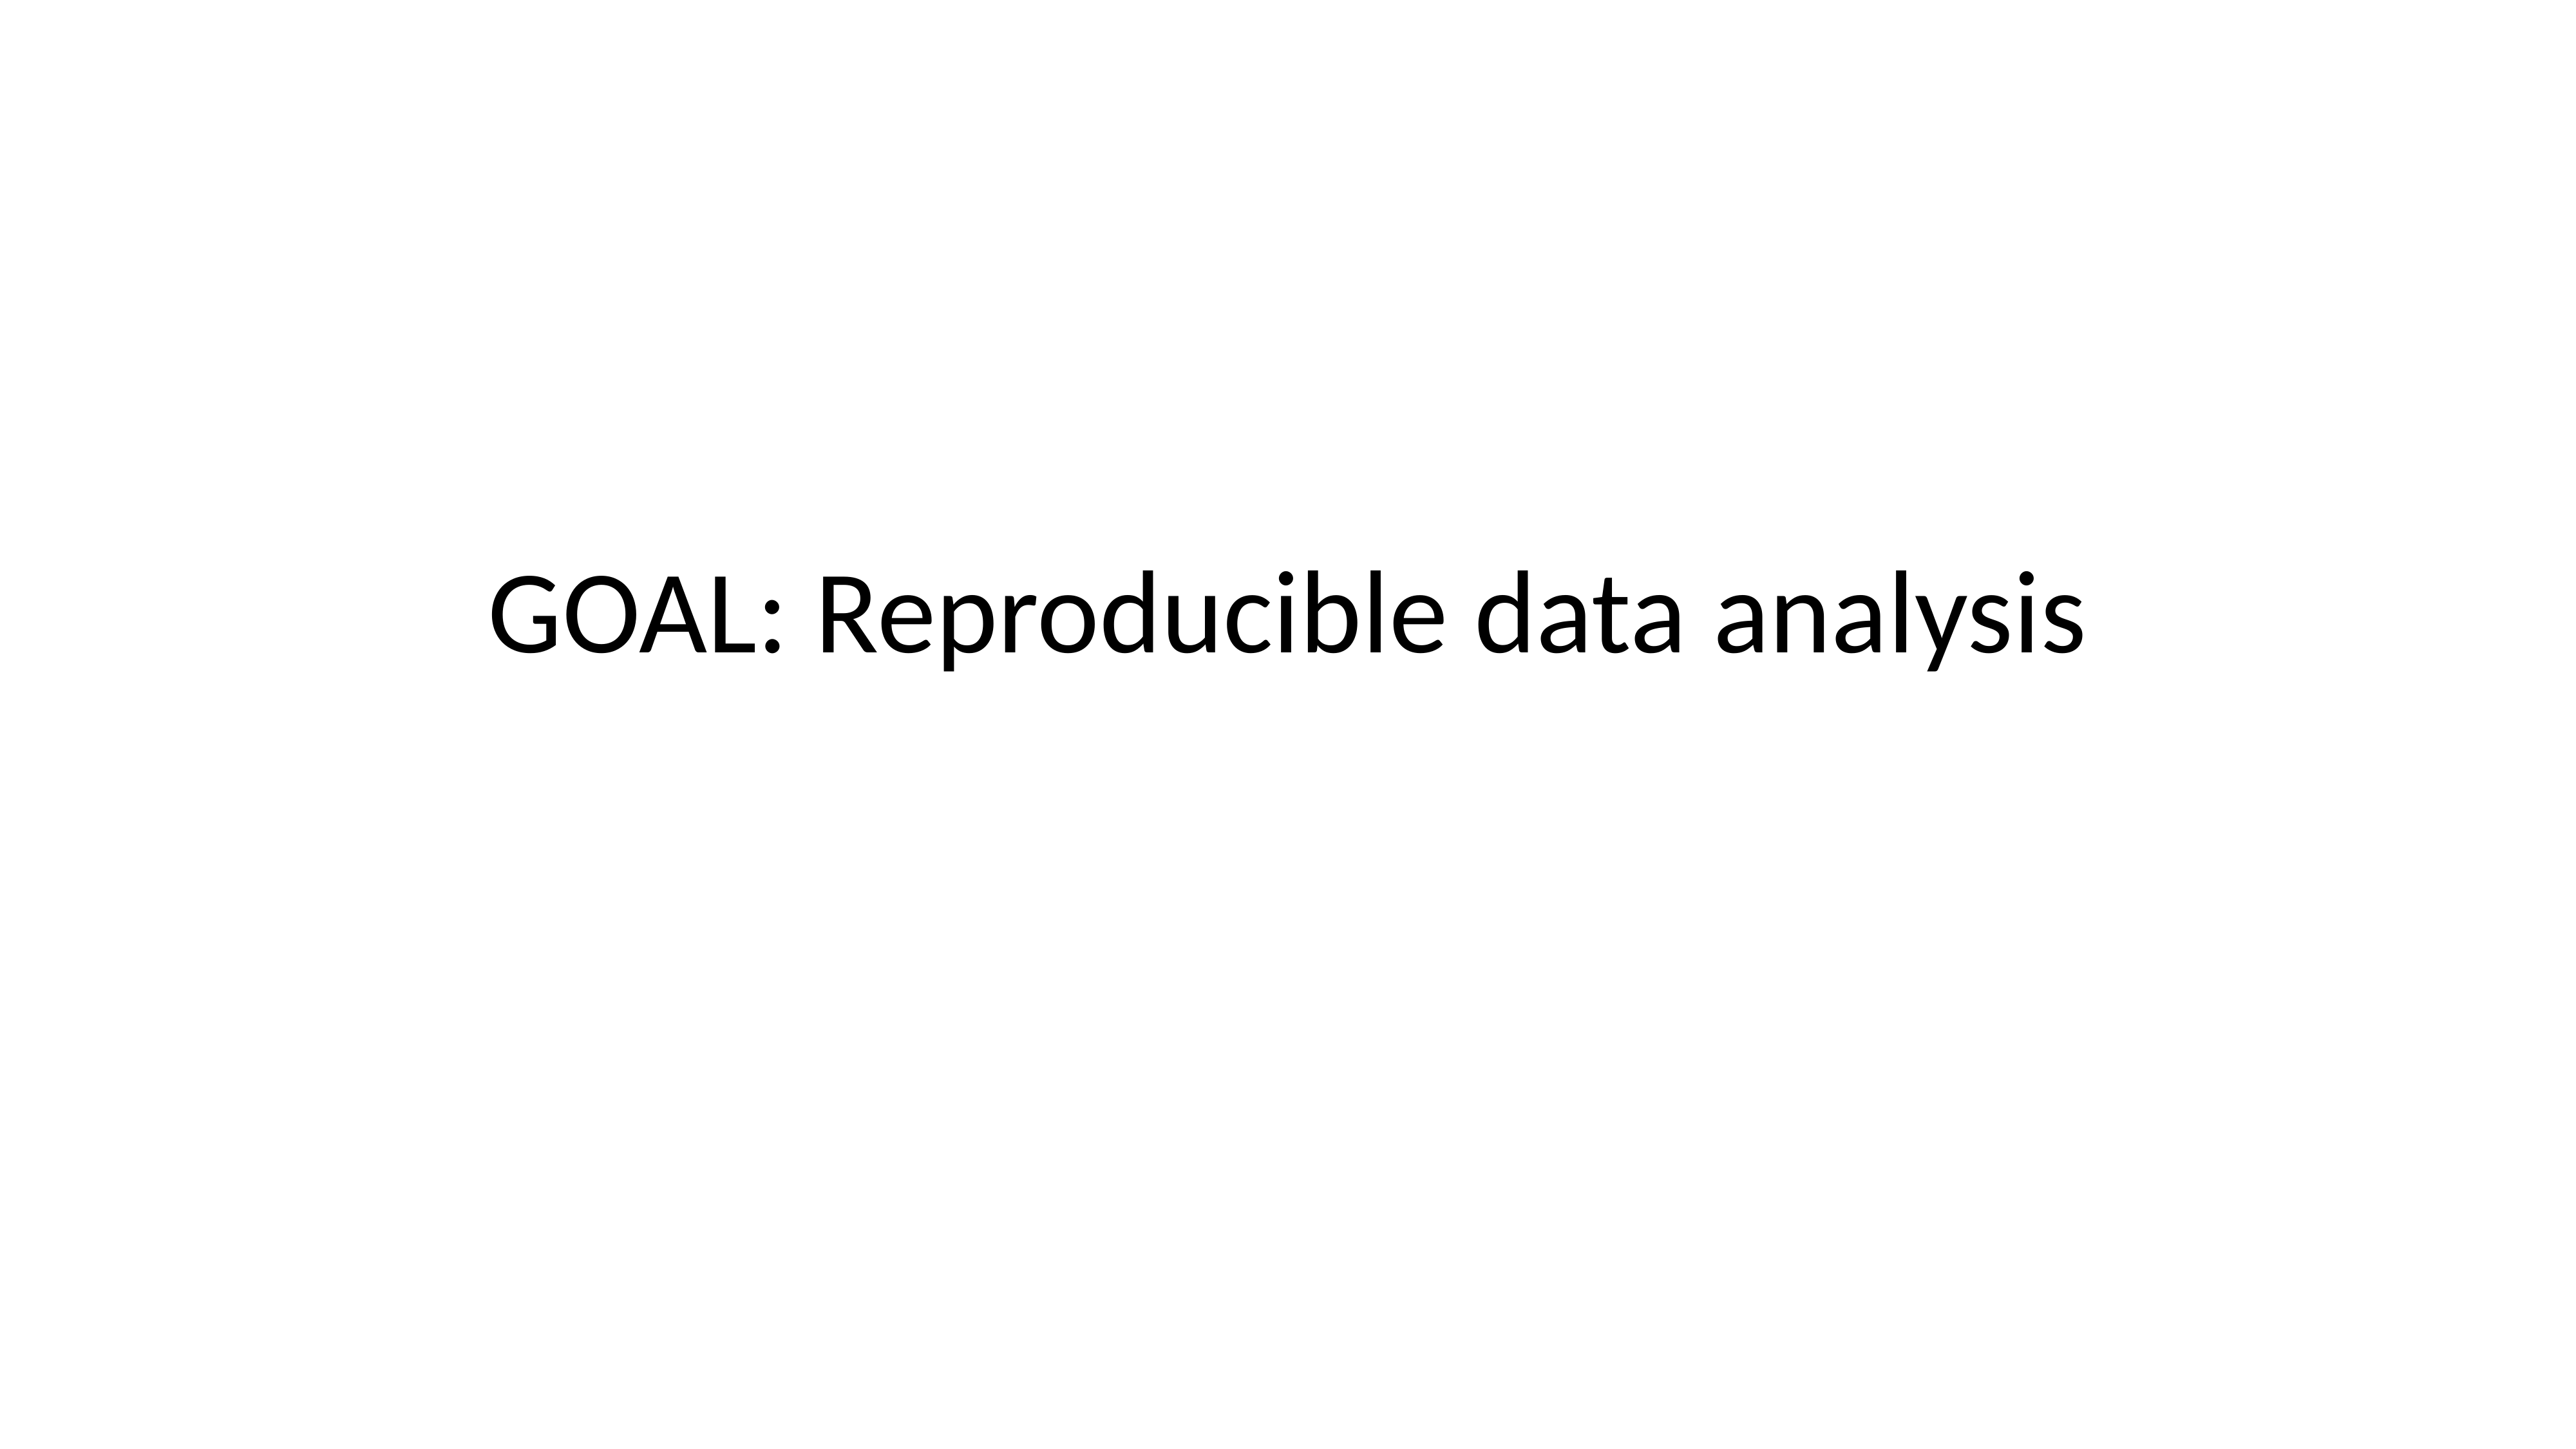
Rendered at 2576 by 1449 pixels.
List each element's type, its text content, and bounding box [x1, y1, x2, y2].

title GOAL: Reproducible data analysis [193, 450, 2383, 761]
